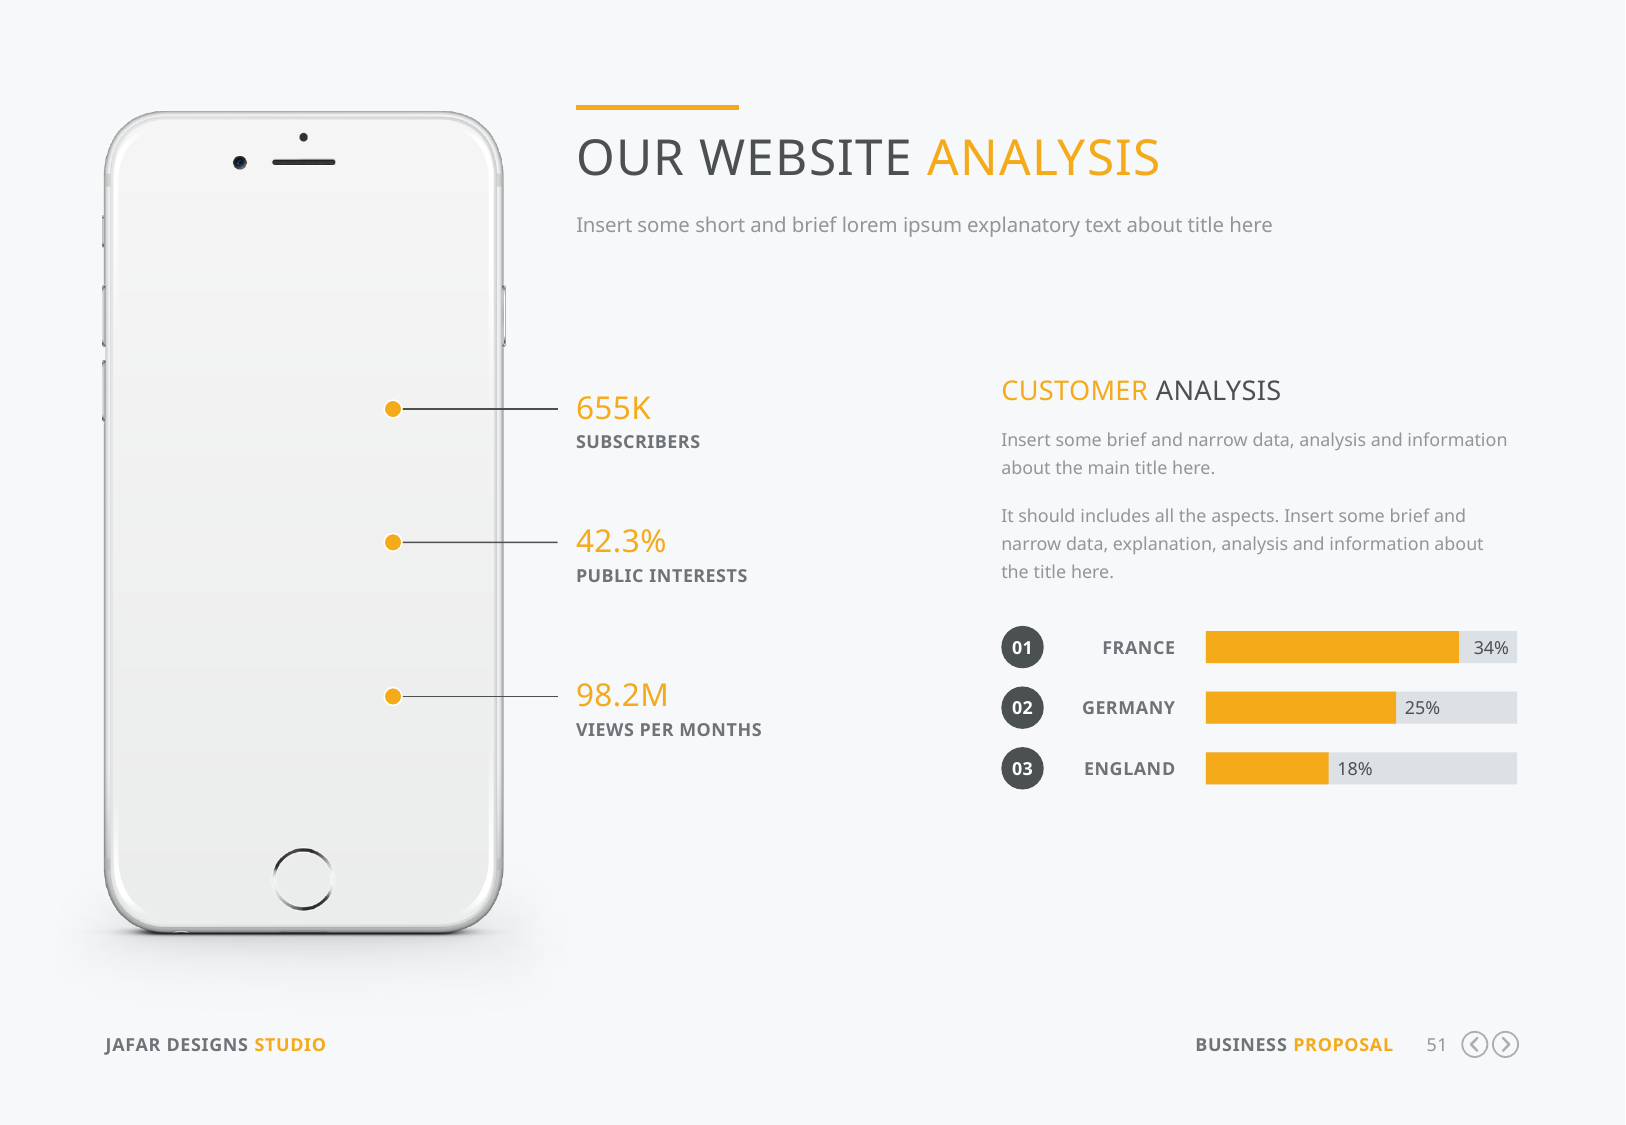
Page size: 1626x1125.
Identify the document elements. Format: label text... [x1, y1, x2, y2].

picture [0, 38, 645, 1036]
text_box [576, 675, 799, 741]
list Our Website Analysis [576, 125, 1518, 191]
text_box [1001, 373, 1518, 557]
list Insert some short and brief lorem ipsum explanatory text about title here [576, 209, 1519, 241]
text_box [576, 387, 799, 453]
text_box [1001, 625, 1518, 790]
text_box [576, 520, 799, 587]
